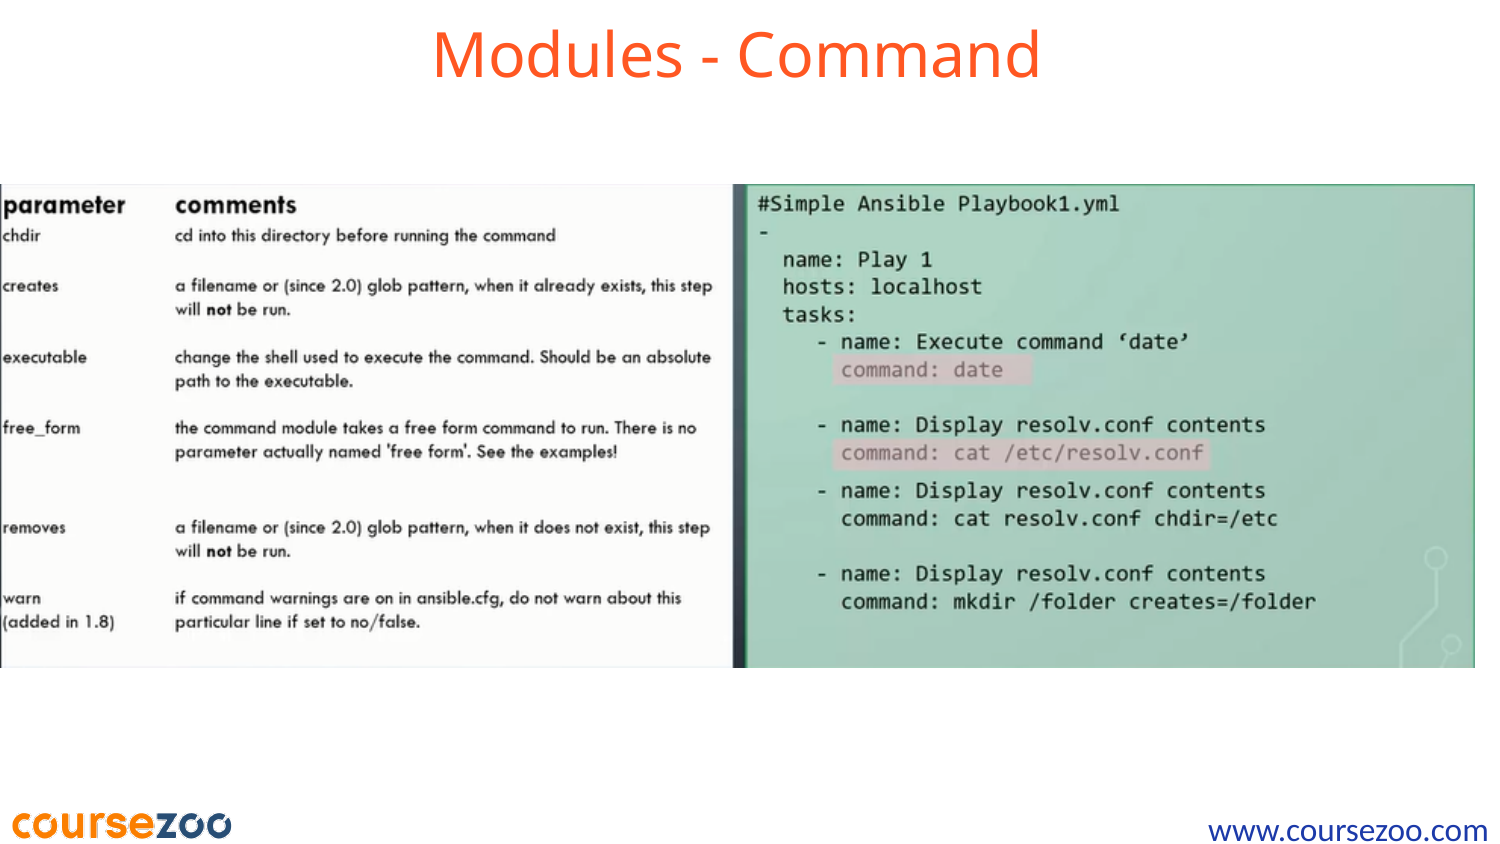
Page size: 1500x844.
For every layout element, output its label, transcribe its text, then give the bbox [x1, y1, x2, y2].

title Modules - Command [38, 0, 1437, 94]
picture [0, 184, 1476, 669]
picture [8, 803, 235, 844]
